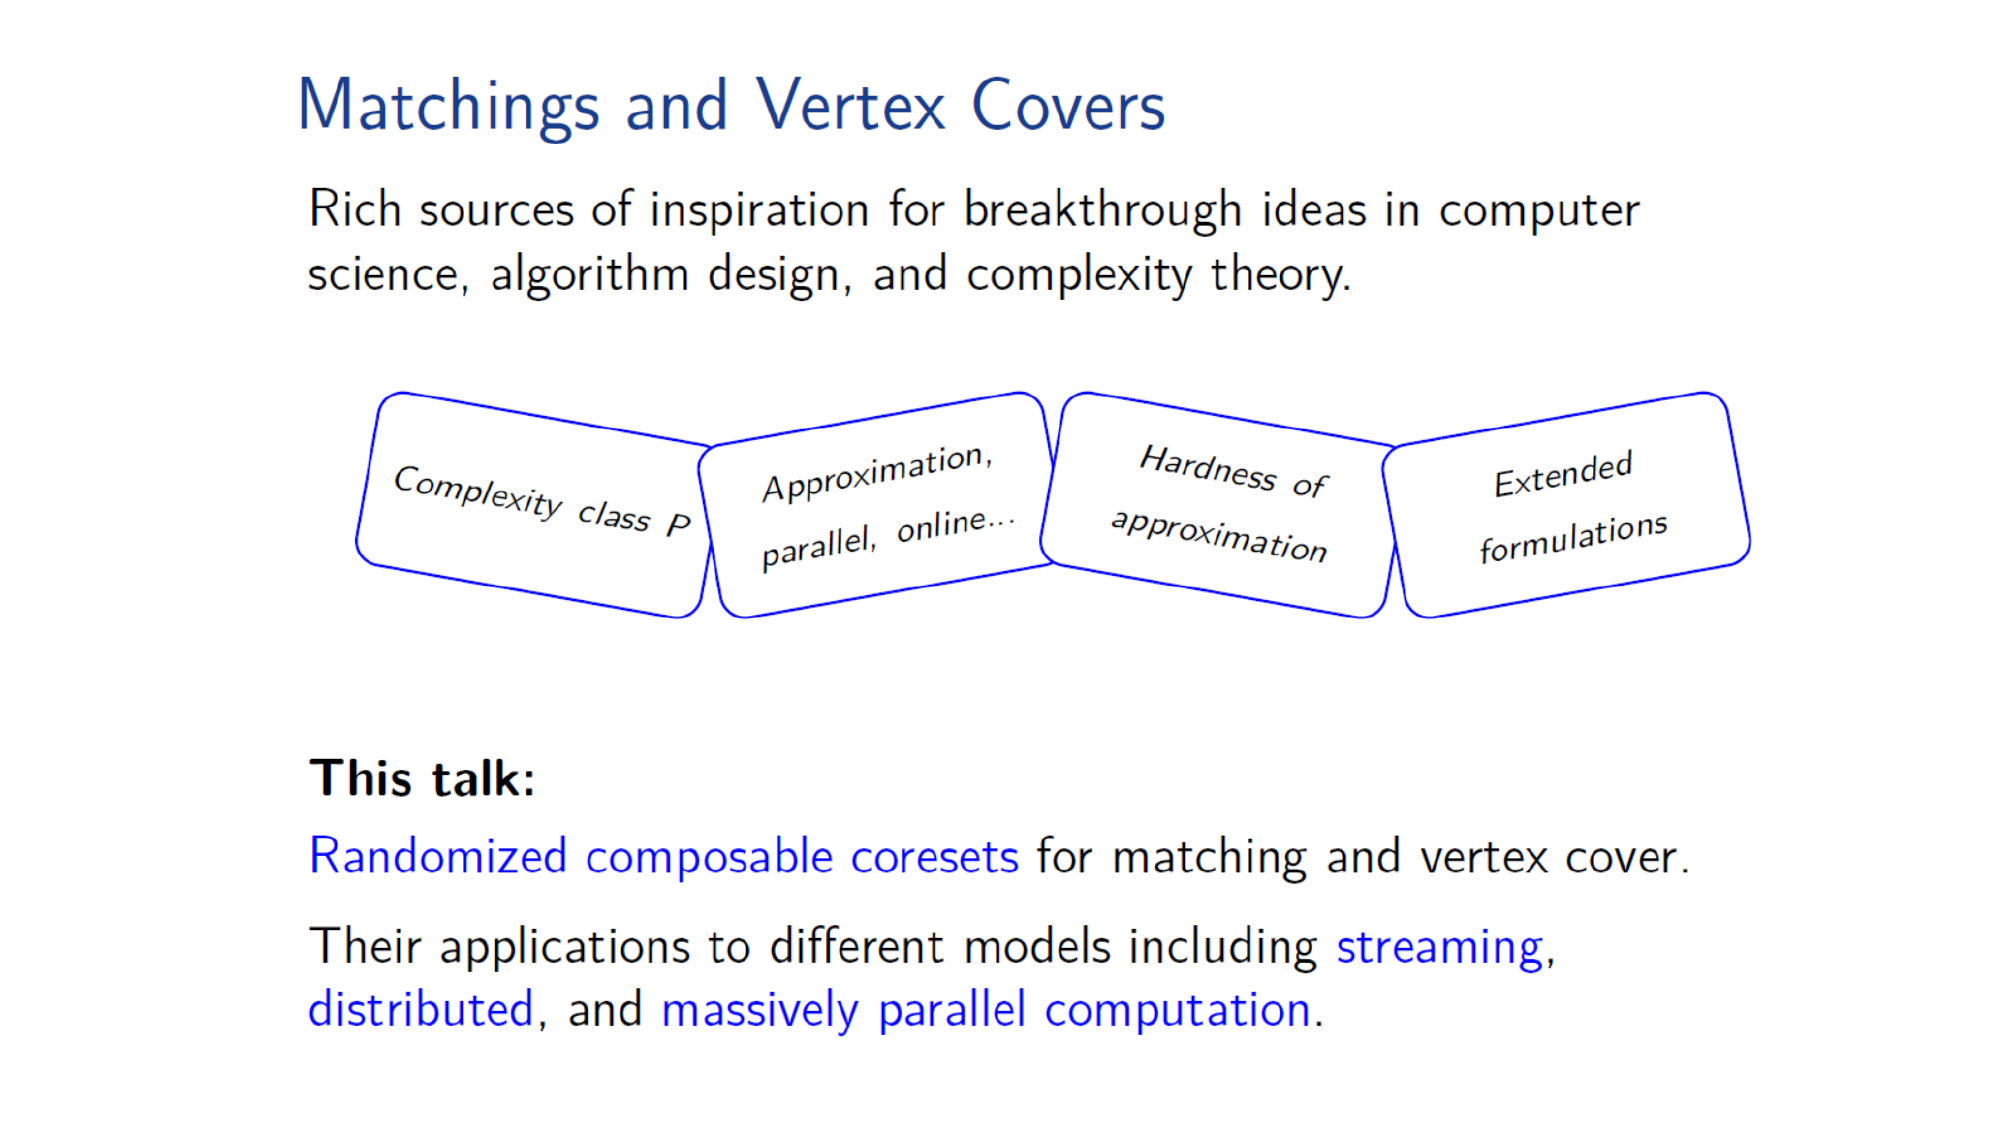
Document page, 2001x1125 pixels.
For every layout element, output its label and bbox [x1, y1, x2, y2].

picture [274, 49, 1782, 1060]
